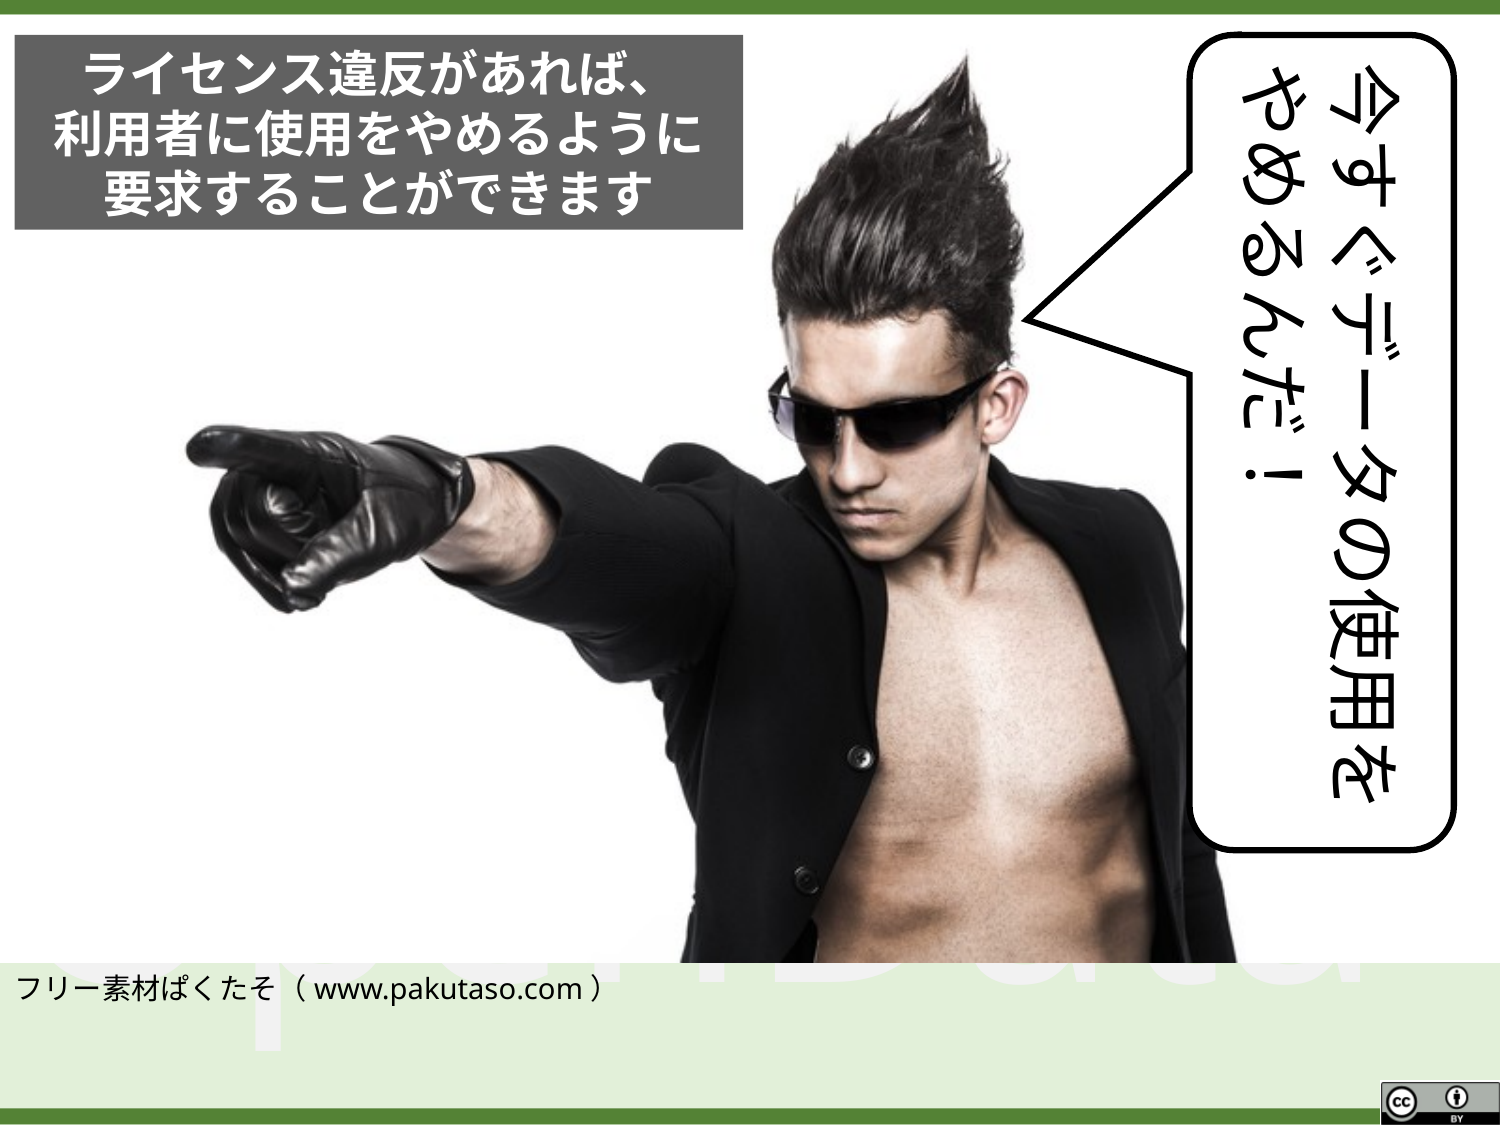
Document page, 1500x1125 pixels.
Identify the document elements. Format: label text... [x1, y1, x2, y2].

picture [0, 15, 1500, 963]
text_box フリー素材ぱくたそ（www.pakutaso.com） [0, 963, 805, 1013]
picture [1380, 1080, 1500, 1125]
